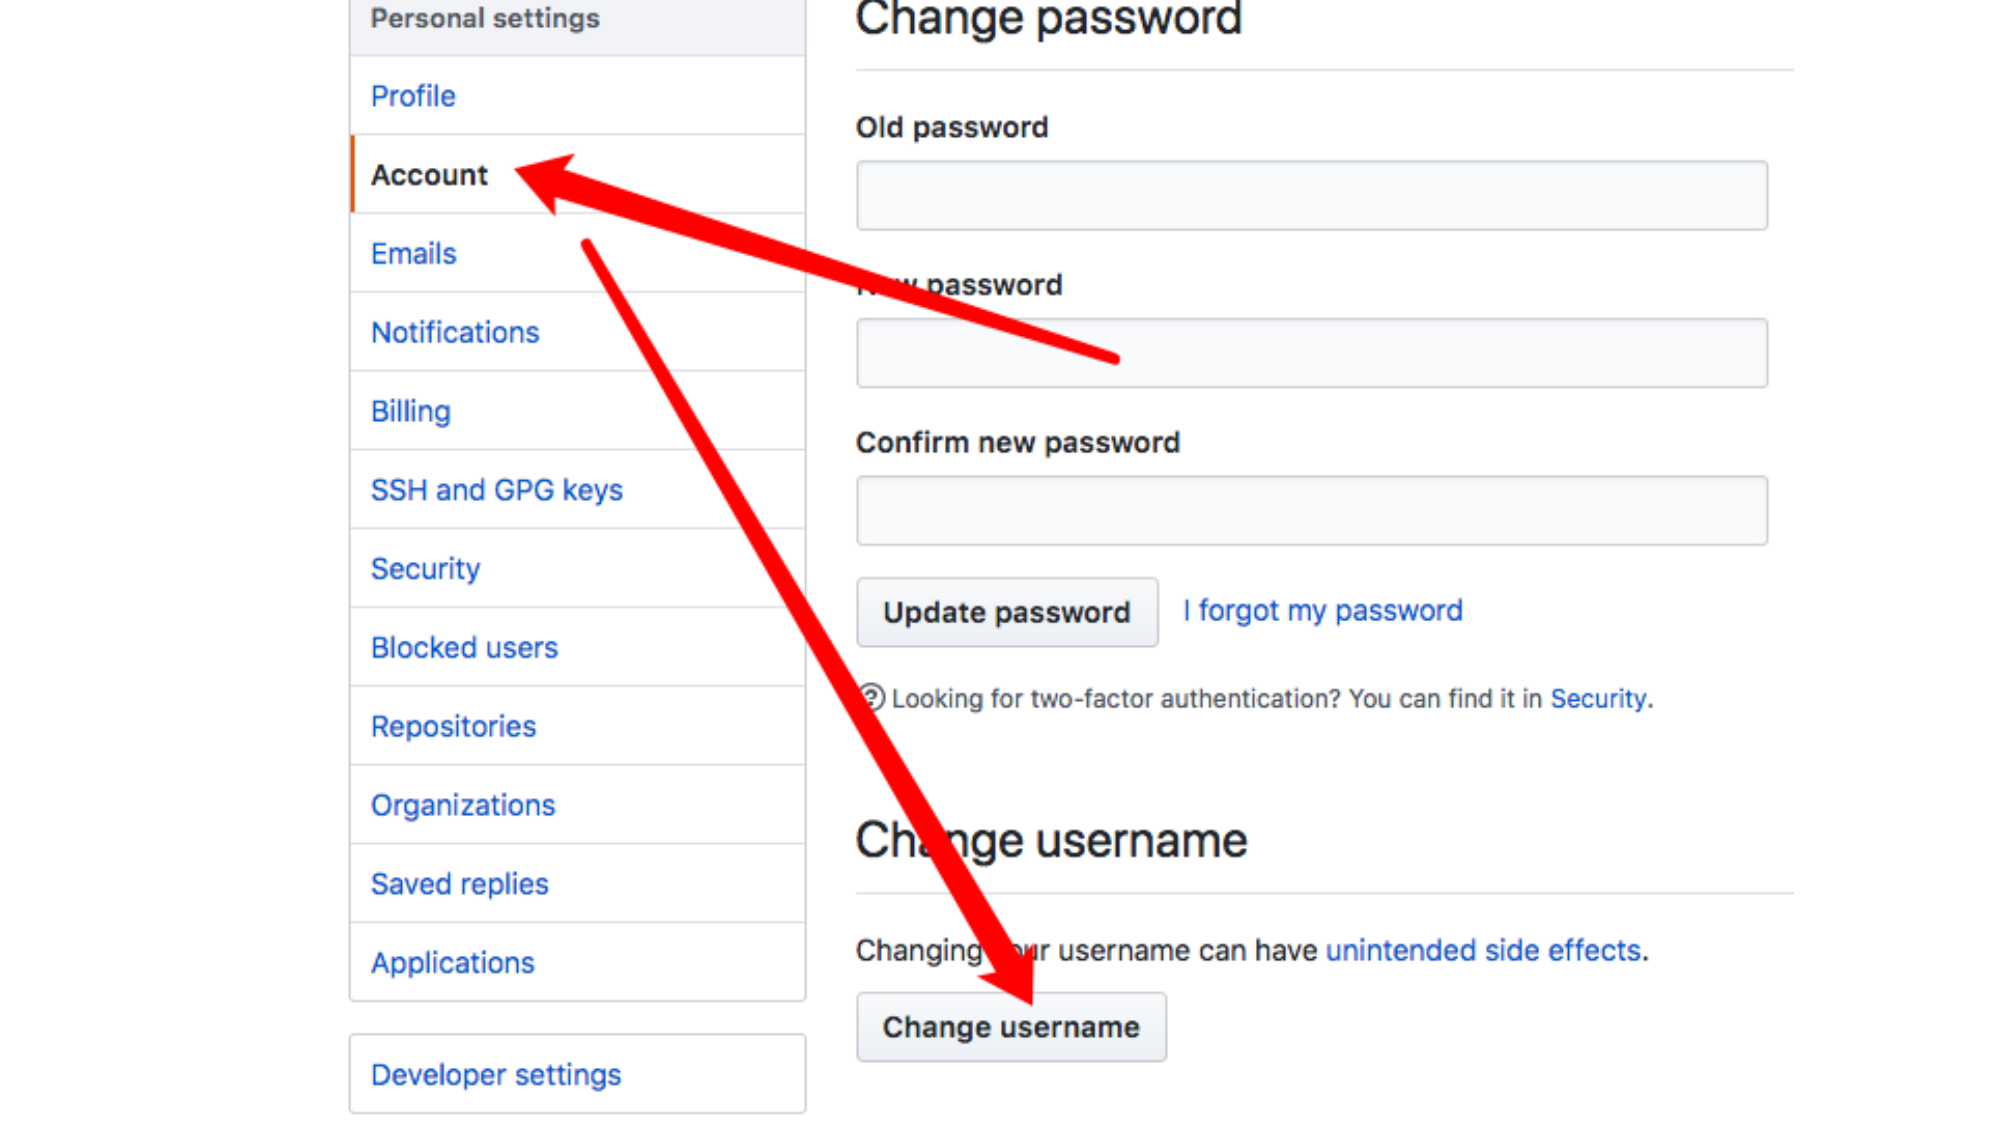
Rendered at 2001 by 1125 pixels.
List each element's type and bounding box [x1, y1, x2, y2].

picture [204, 0, 1794, 1125]
